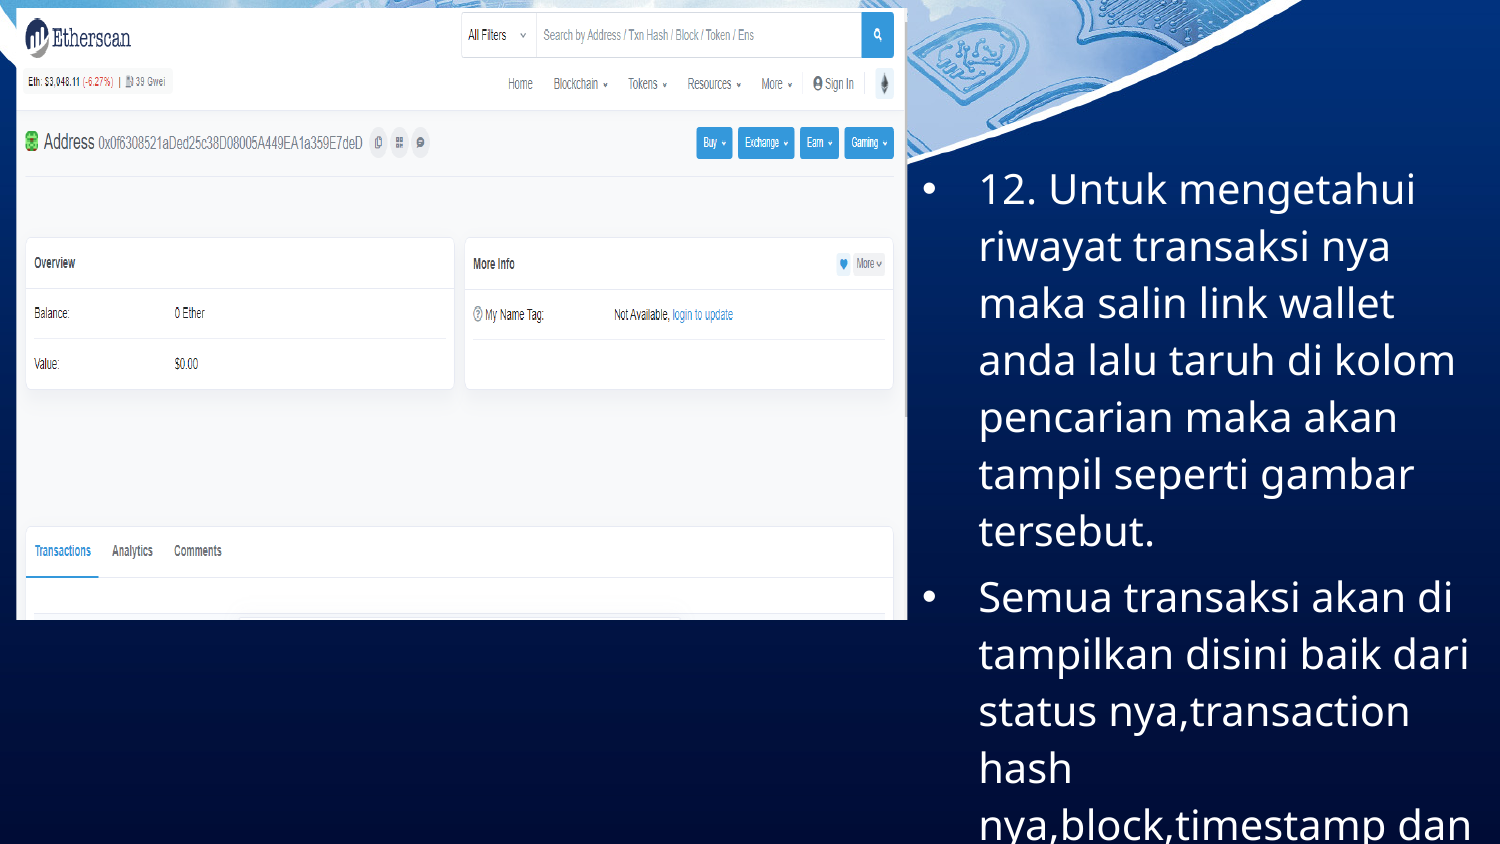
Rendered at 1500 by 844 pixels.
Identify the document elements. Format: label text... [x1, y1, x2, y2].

text_box 12. Untuk mengetahui riwayat transaksi nya maka salin link wallet anda lalu taruh di kolom pencarian maka akan tampil seperti gambar tersebut. Semua transaksi akan di tampilkan disini baik dari status nya,transaction hash nya,block,timestamp dan lain-lain nya [907, 152, 1500, 844]
picture [0, 0, 1500, 844]
